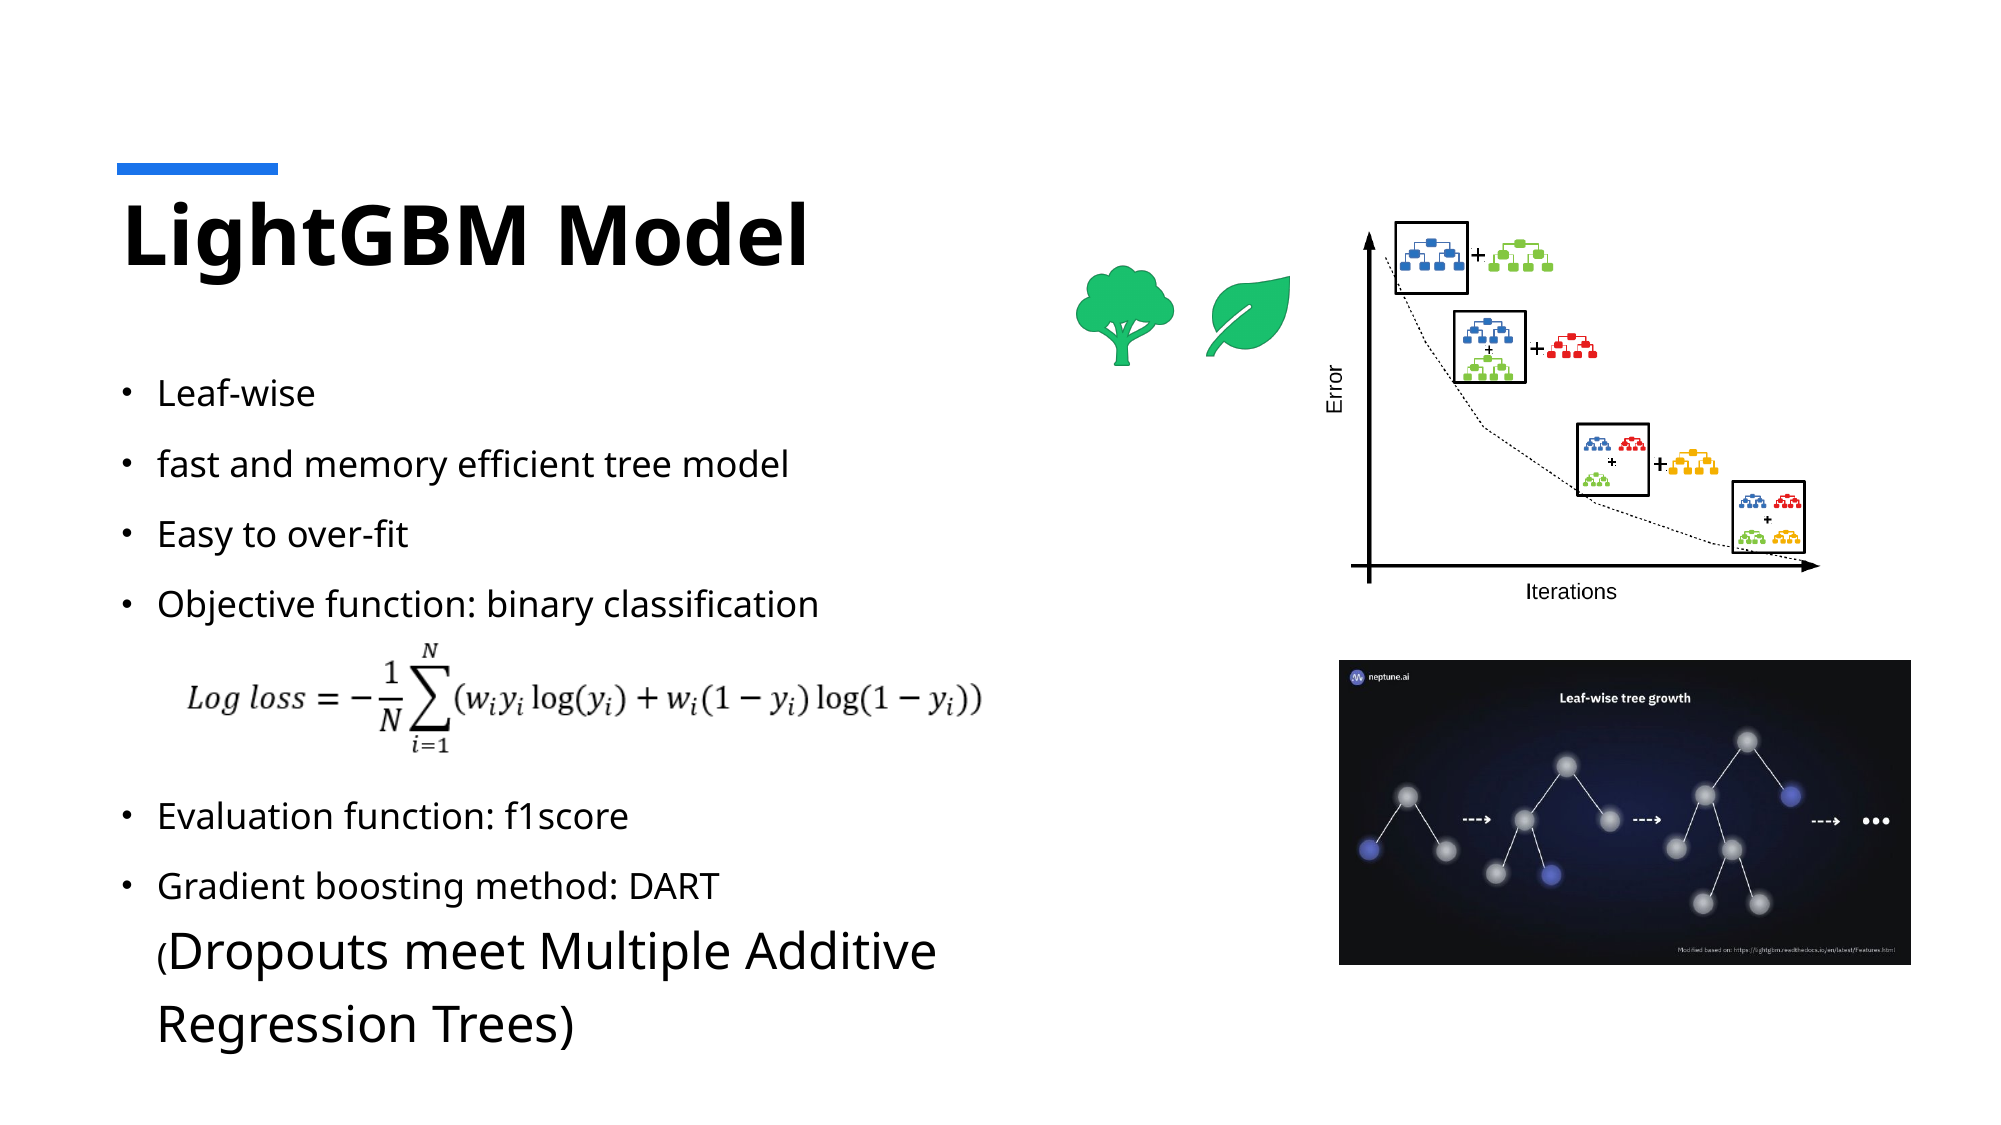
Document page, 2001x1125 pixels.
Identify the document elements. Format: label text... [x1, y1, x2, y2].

title LightGBM Model [106, 174, 1894, 355]
picture [1192, 203, 1846, 605]
picture [184, 626, 998, 762]
picture [1069, 259, 1181, 371]
picture [1338, 660, 1911, 965]
list Leaf-wise fast and memory efficient tree model Easy to over-fit Objective function: binary classification Evaluation function: f1score Gradient boosting method: DART (Dropouts meet Multiple Additive Regression Trees) [106, 354, 1221, 1061]
